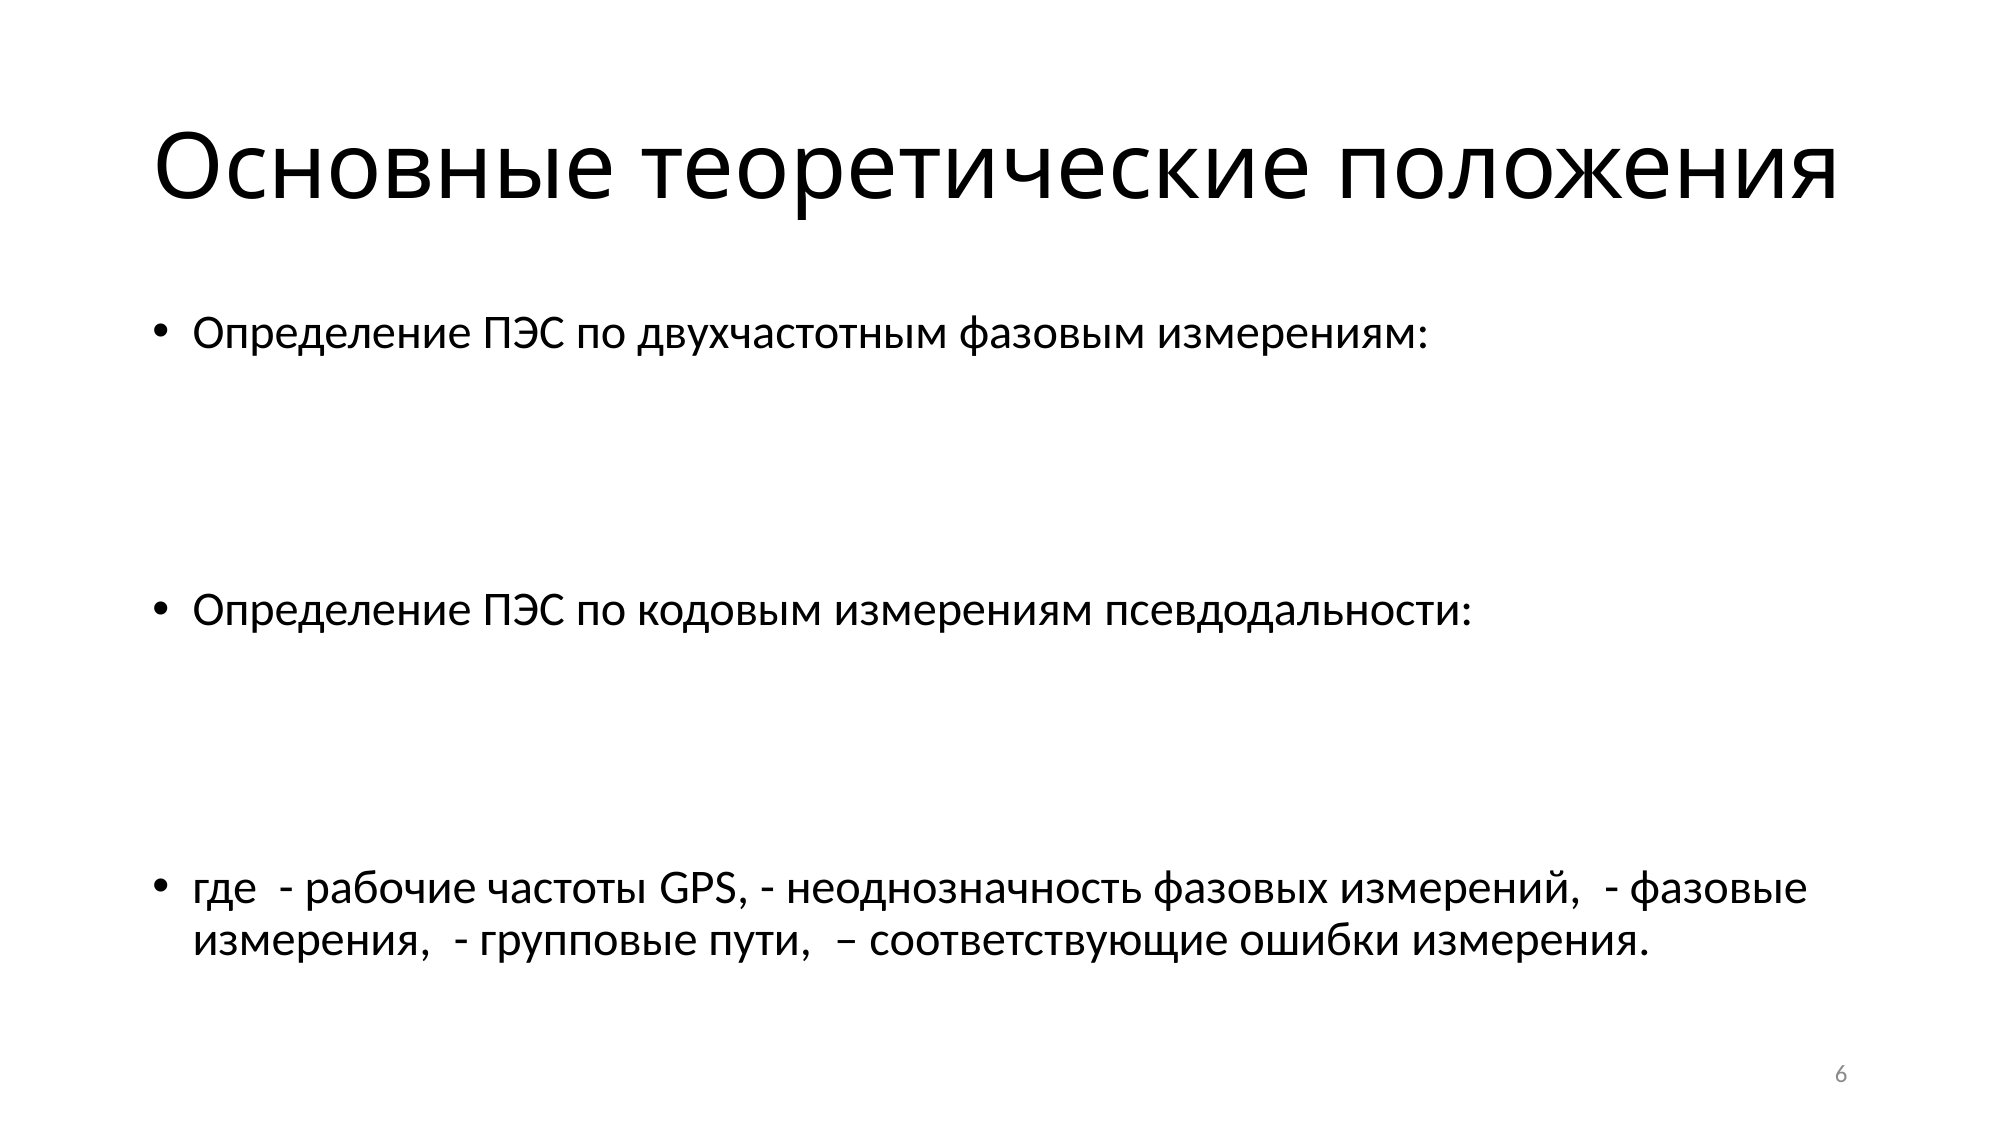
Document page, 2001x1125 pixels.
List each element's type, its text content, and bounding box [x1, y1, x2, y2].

title Основные теоретические положения [137, 59, 1863, 278]
slide_number 6 [1412, 1042, 1863, 1103]
